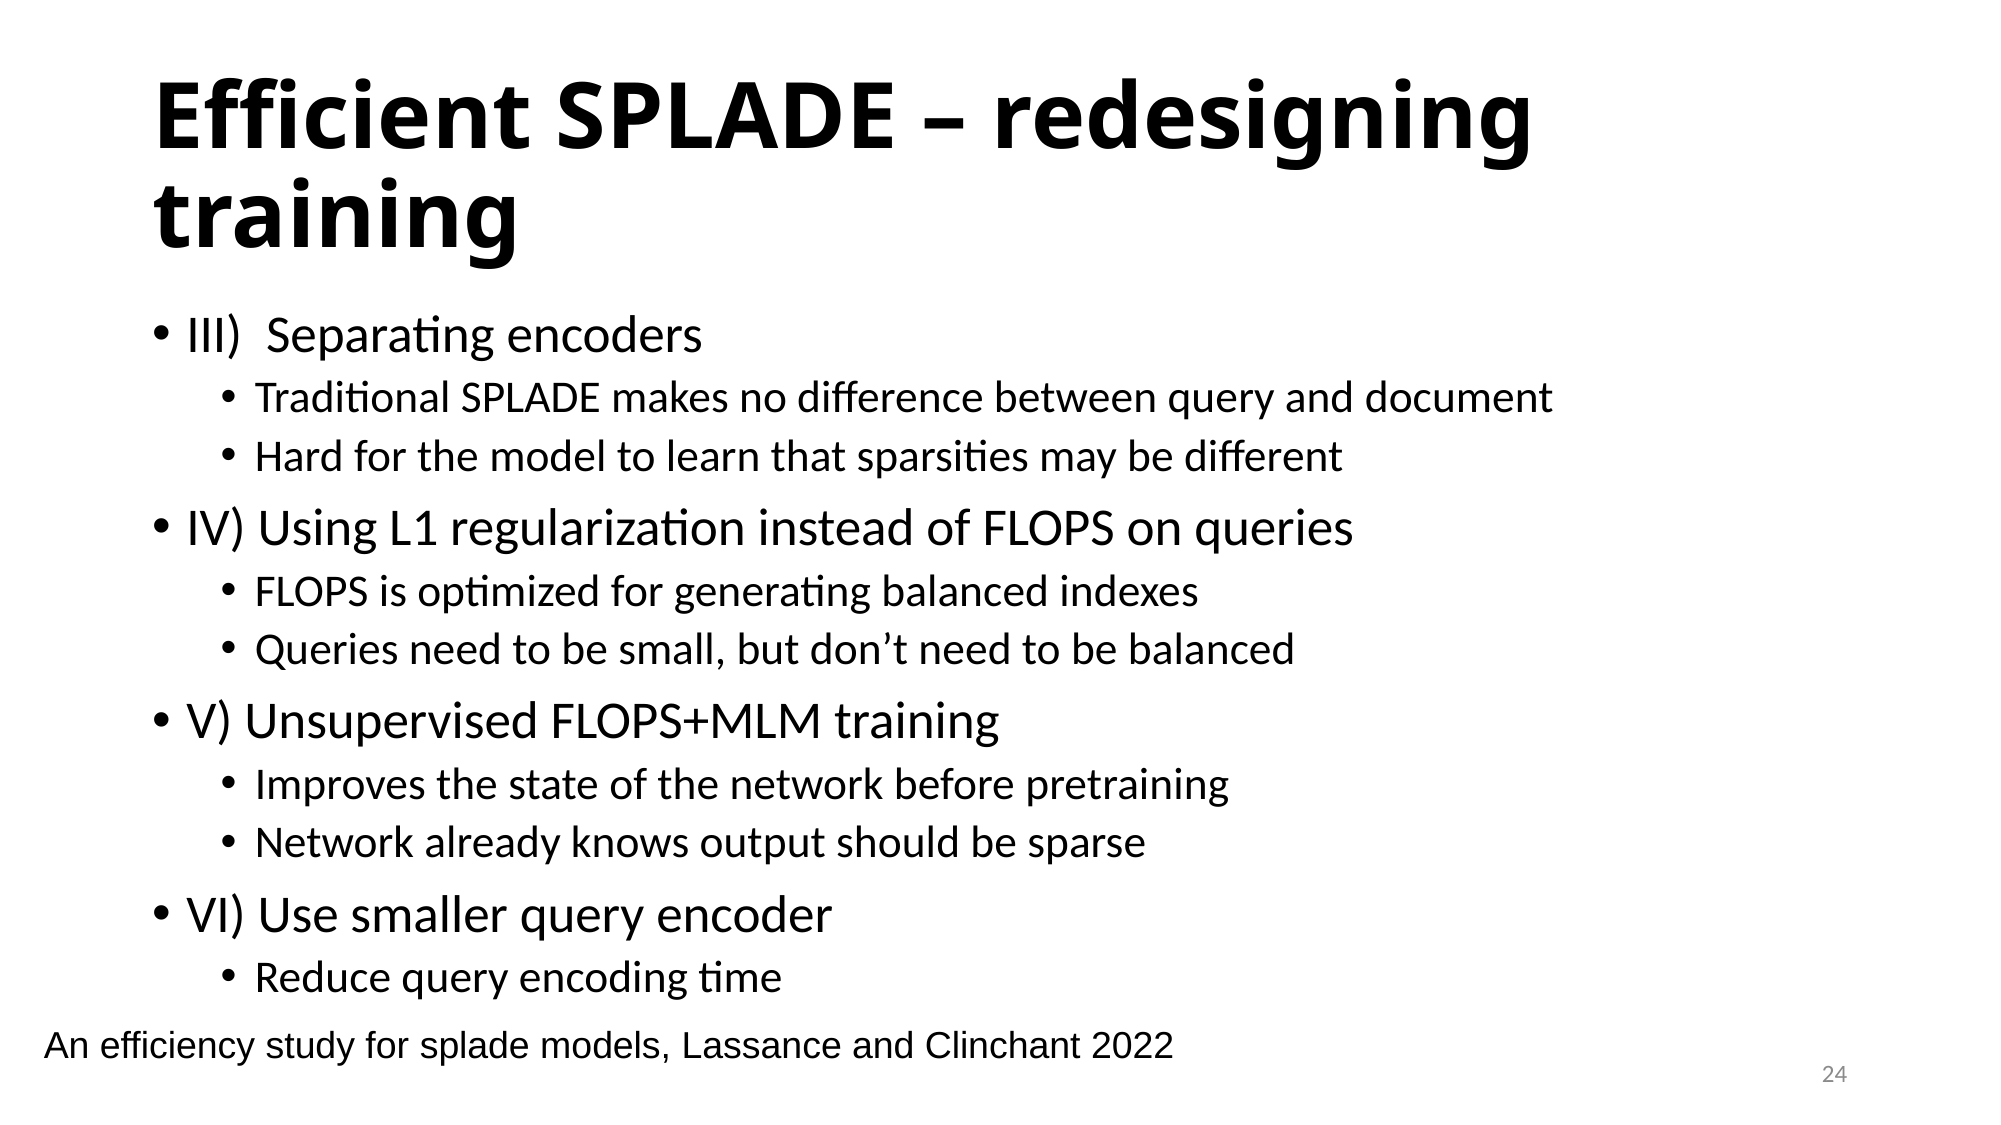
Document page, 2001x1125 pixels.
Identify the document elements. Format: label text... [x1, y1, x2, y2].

list III) Separating encoders Traditional SPLADE makes no difference between query and document Hard for the model to learn that sparsities may be different IV) Using L1 regularization instead of FLOPS on queries FLOPS is optimized for generating balanced indexes Queries need to be small, but don’t need to be balanced V) Unsupervised FLOPS+MLM training Improves the state of the network before pretraining Network already knows output should be sparse VI) Use smaller query encoder Reduce query encoding time [137, 299, 1863, 1014]
slide_number 24 [1412, 1042, 1863, 1103]
text_box An efficiency study for splade models, Lassance and Clinchant 2022 [29, 1013, 1209, 1073]
title Efficient SPLADE – redesigning training [137, 59, 1863, 278]
